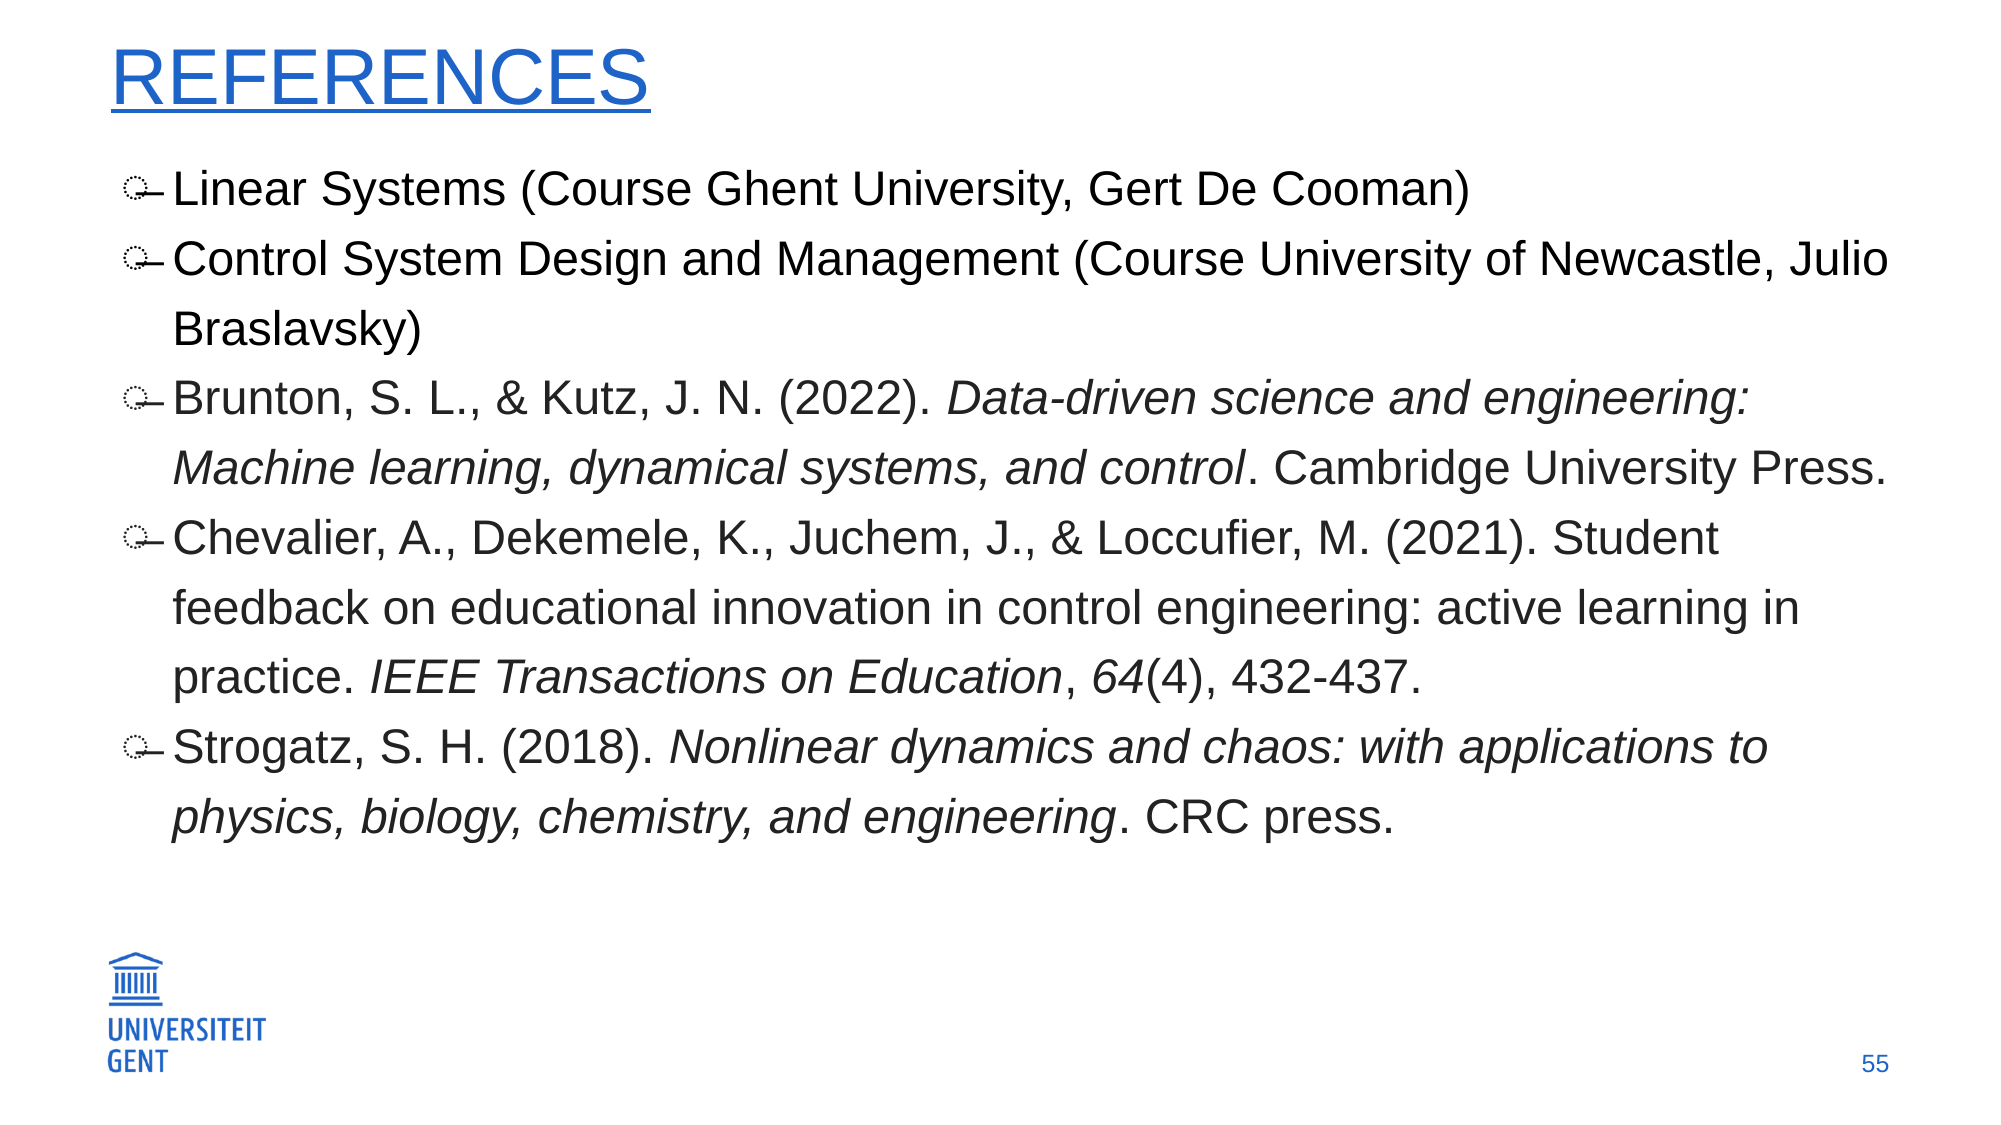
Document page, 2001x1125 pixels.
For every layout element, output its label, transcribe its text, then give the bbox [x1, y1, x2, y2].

title References [95, 29, 1908, 129]
list Linear Systems (Course Ghent University, Gert De Cooman) Control System Design and Management (Course University of Newcastle, Julio Braslavsky) Brunton, S. L., & Kutz, J. N. (2022). Data-driven science and engineering: Machine learning, dynamical systems, and control. Cambridge University Press. Chevalier, A., Dekemele, K., Juchem, J., & Loccufier, M. (2021). Student feedback on educational innovation in control engineering: active learning in practice. IEEE Transactions on Education, 64(4), 432-437. Strogatz, S. H. (2018). Nonlinear dynamics and chaos: with applications to physics, biology, chemistry, and engineering. CRC press. [96, 137, 1908, 911]
picture [55, 911, 323, 1125]
slide_number 55 [1798, 1032, 1905, 1092]
